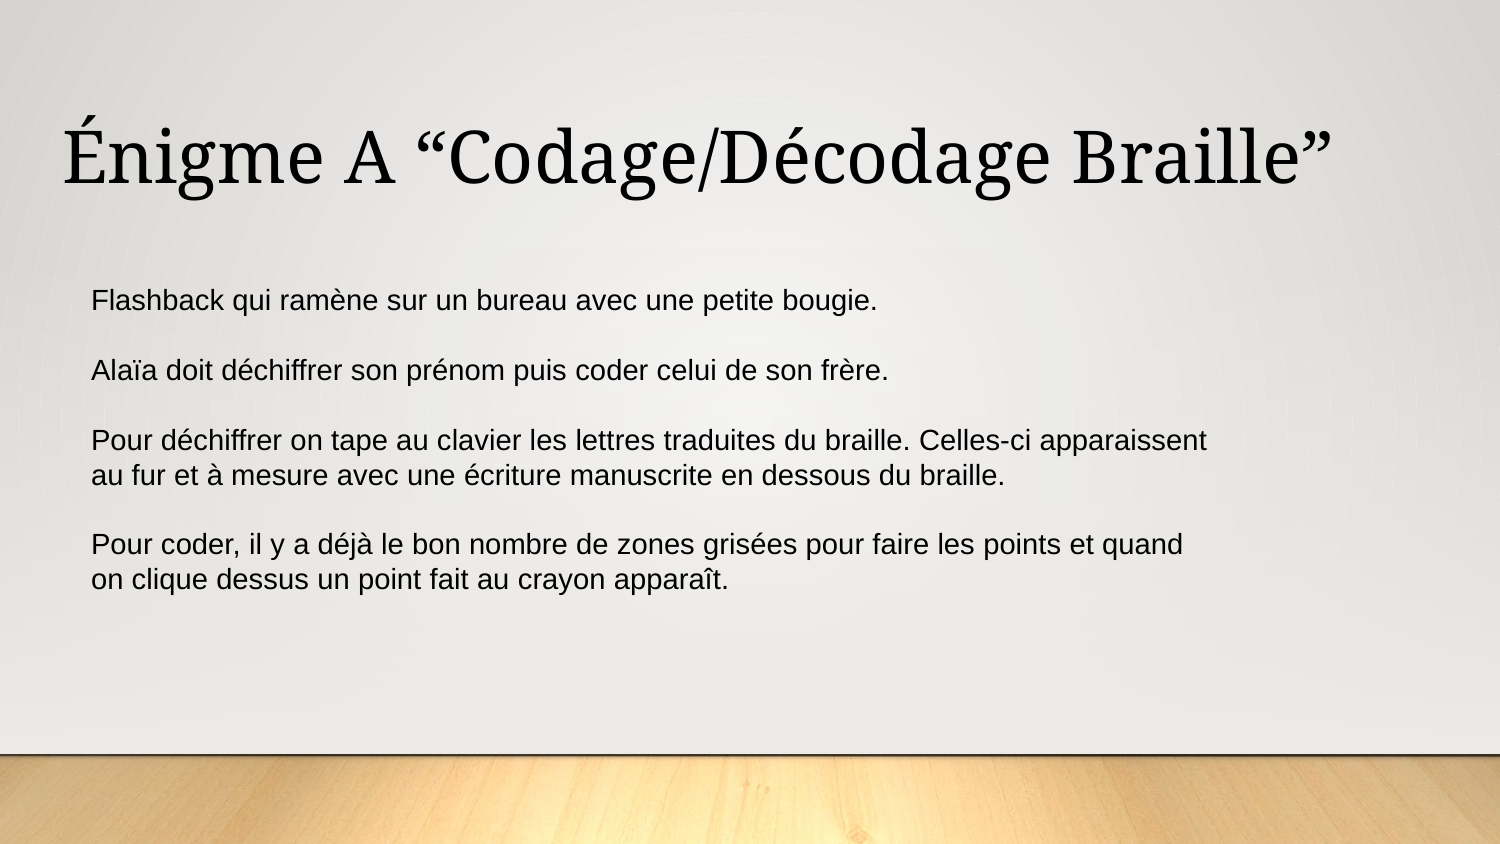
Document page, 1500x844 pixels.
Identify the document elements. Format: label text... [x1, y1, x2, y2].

picture [0, 754, 1500, 844]
title Énigme A “Codage/Décodage Braille” [51, 64, 1449, 205]
text_box Flashback qui ramène sur un bureau avec une petite bougie. Alaïa doit déchiffrer son prénom puis coder celui de son frère. Pour déchiffrer on tape au clavier les lettres traduites du braille. Celles-ci apparaissent au fur et à mesure avec une écriture manuscrite en dessous du braille. Pour coder, il y a déjà le bon nombre de zones grisées pour faire les points et quand on clique dessus un point fait au crayon apparaît. [75, 265, 1228, 724]
